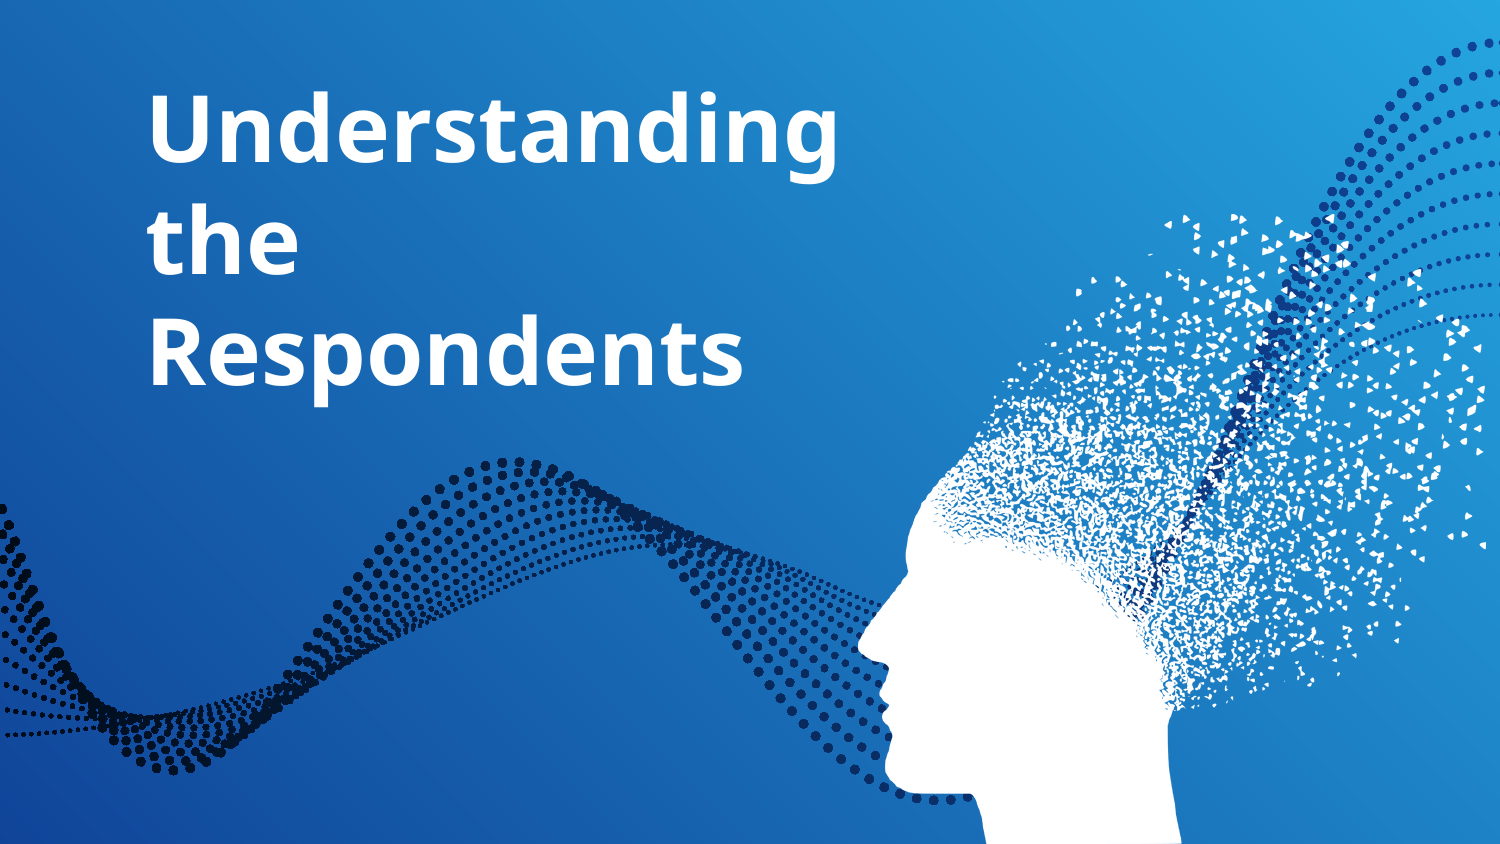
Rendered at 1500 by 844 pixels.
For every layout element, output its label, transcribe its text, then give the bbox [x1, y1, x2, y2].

title Understanding the Respondents [145, 159, 904, 405]
picture [858, 214, 1487, 844]
